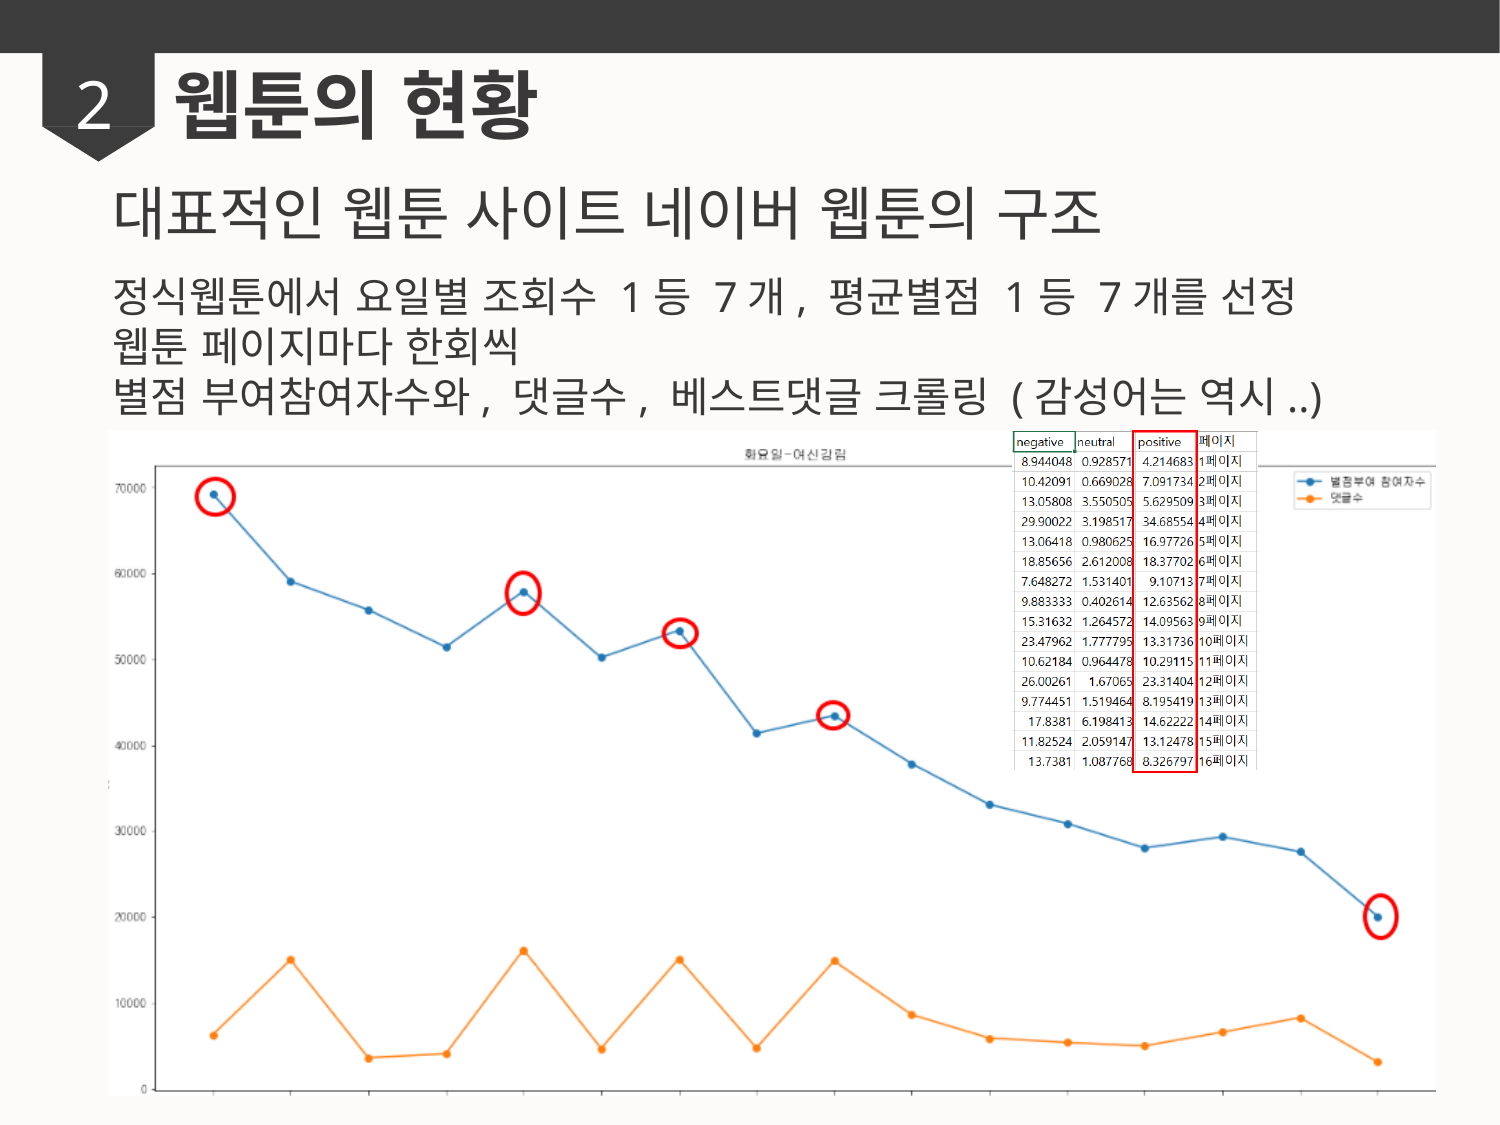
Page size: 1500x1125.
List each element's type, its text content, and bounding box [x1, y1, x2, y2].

text_box [0, 0, 1500, 54]
text_box 웹툰의 현황 [159, 50, 841, 156]
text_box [42, 49, 155, 162]
text_box 정식웹툰에서 요일별 조회수 1등 7개, 평균별점 1등 7개를 선정 웹툰 페이지마다 한회씩 별점 부여참여자수와, 댓글수, 베스트댓글 크롤링 (감성어는 역시..) [97, 263, 1386, 829]
picture [108, 430, 1436, 1096]
text_box 2 [155, 55, 160, 151]
text_box 대표적인 웹툰 사이트 네이버 웹툰의 구조 [97, 169, 1386, 255]
